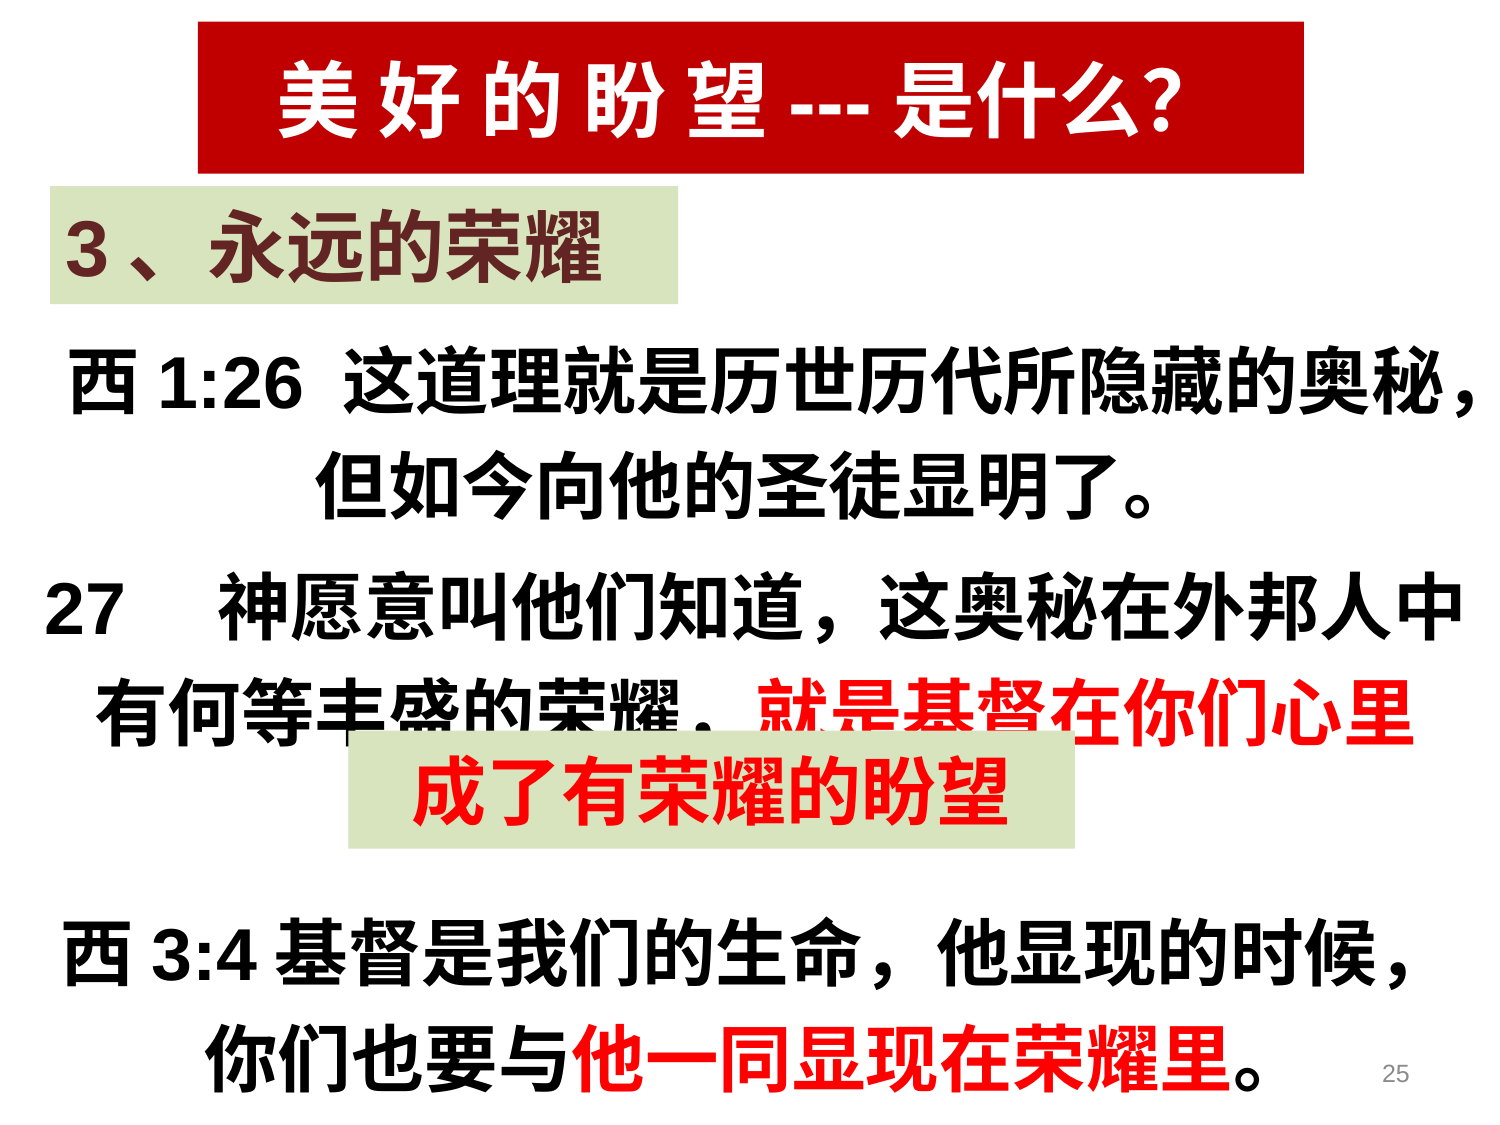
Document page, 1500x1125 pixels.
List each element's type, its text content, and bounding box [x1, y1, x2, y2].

slide_number 25 [1074, 1042, 1425, 1103]
text_box 3、永远的荣耀 [50, 186, 679, 305]
list 西1:26 这道理就是历世历代所隐藏的奥秘，但如今向他的圣徒显明了。 27 神愿意叫他们知道，这奥秘在外邦人中有何等丰盛的荣耀，就是基督在你们心里 西3:4基督是我们的生命，他显现的时候，你们也要与他一同显现在荣耀里。 [21, 206, 1490, 1113]
text_box 美 好 的 盼 望---是什么？ [197, 21, 1304, 174]
text_box 成了有荣耀的盼望 [348, 730, 1075, 849]
